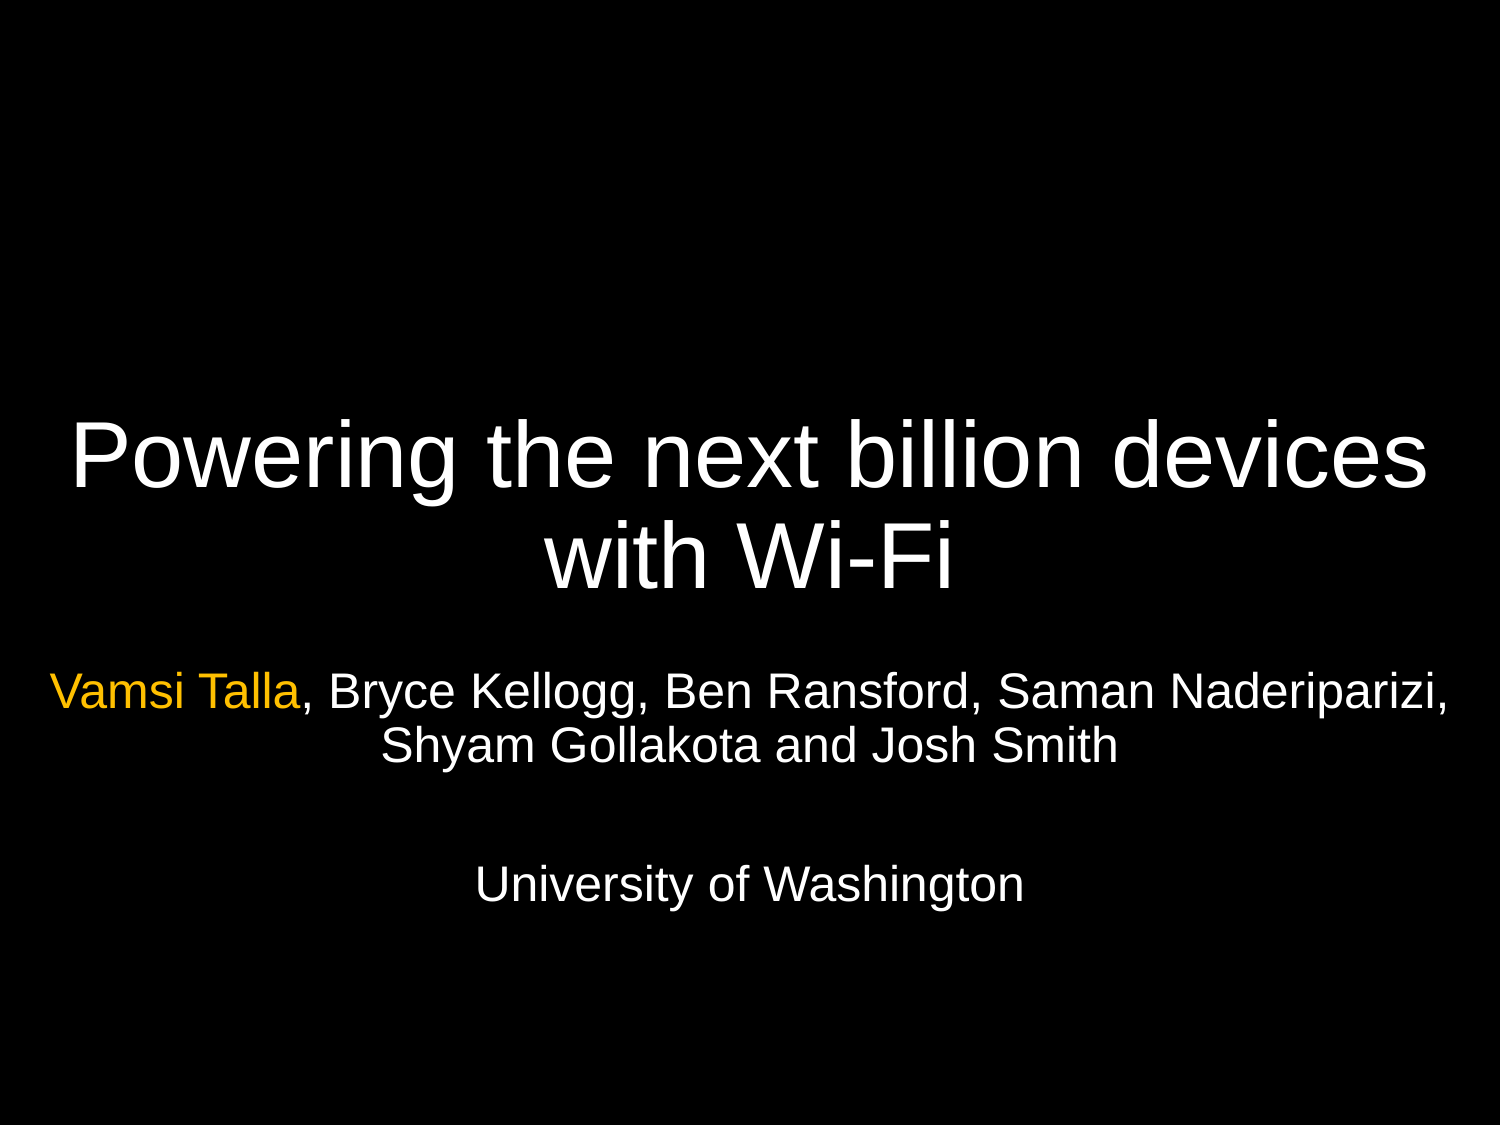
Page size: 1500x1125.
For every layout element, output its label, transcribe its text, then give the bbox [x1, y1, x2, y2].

title Powering the next billion devices with Wi-Fi [0, 375, 1500, 617]
subtitle Vamsi Talla, Bryce Kellogg, Ben Ransford, Saman Naderiparizi, Shyam Gollakota and Josh Smith University of Washington [0, 626, 1500, 952]
